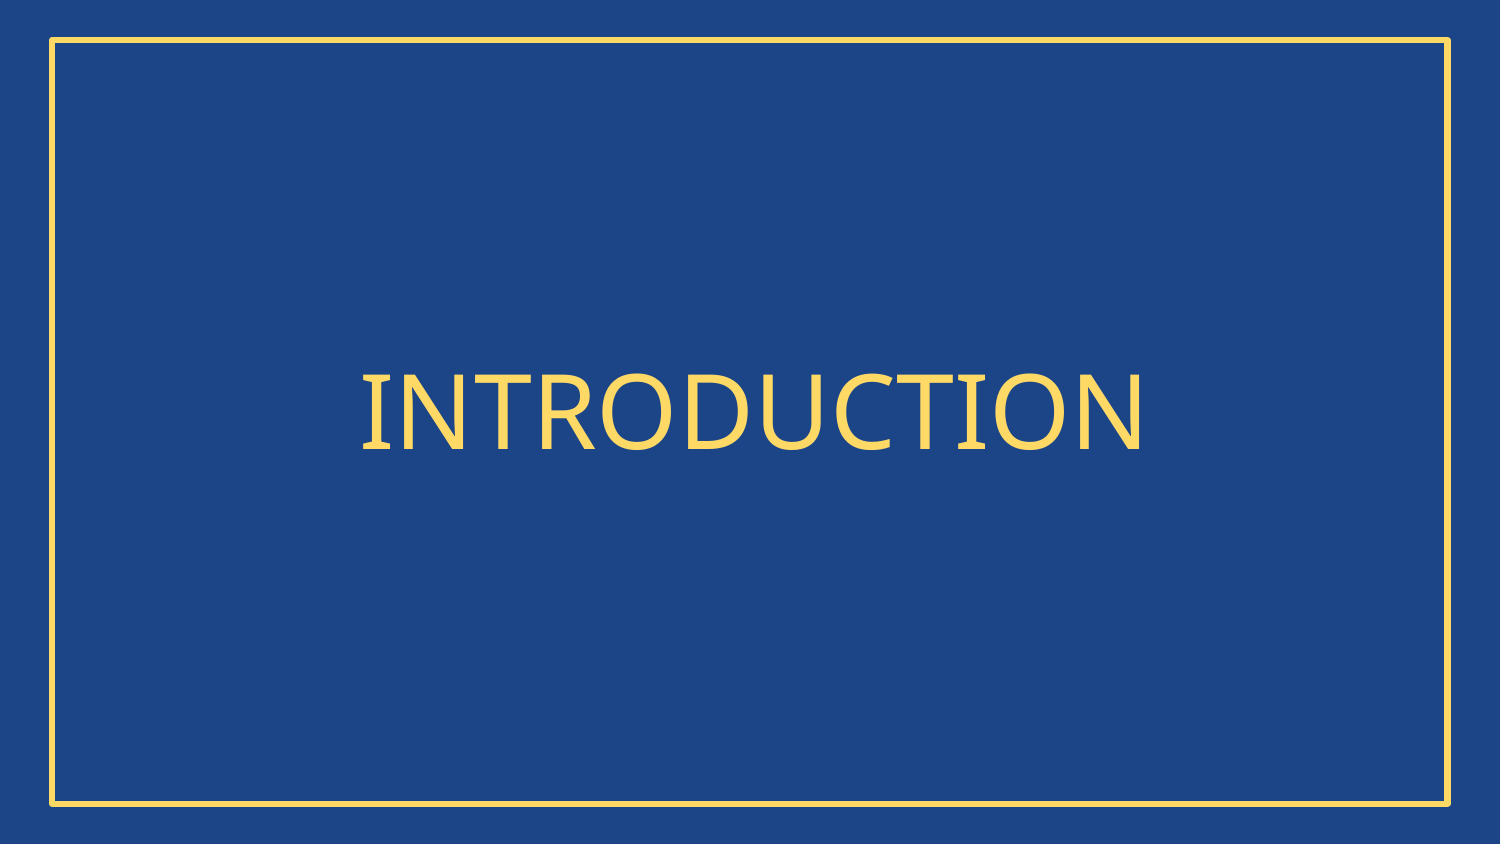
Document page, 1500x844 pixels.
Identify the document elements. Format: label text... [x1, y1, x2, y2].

title INTRODUCTION [250, 356, 1261, 487]
